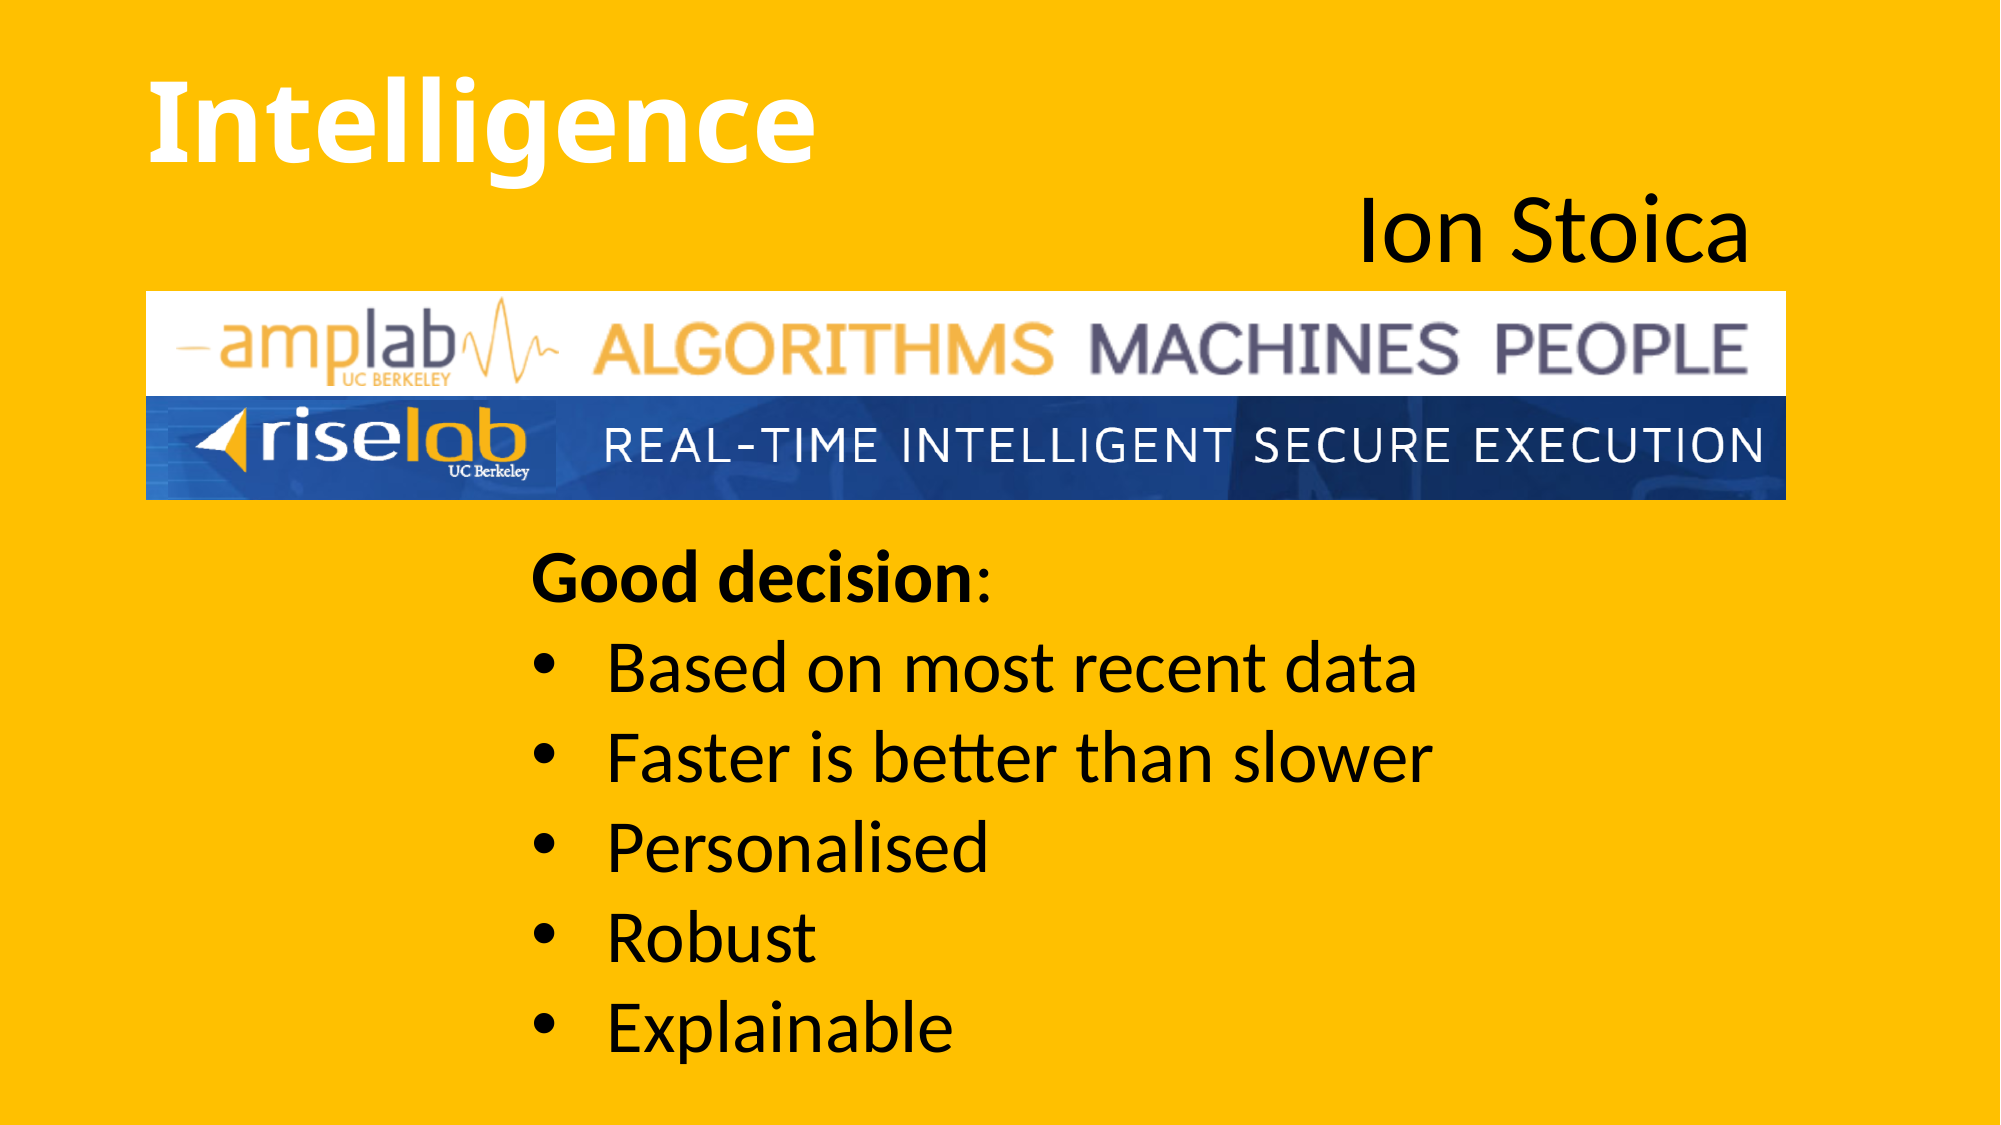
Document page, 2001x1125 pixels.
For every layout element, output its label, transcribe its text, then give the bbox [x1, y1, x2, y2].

text_box Good decision: Based on most recent data Faster is better than slower Personalised Robust Explainable [517, 519, 1733, 1075]
picture [146, 291, 1786, 500]
title Intelligence [131, 17, 1857, 235]
text_box Ion Stoica [1341, 155, 1786, 290]
